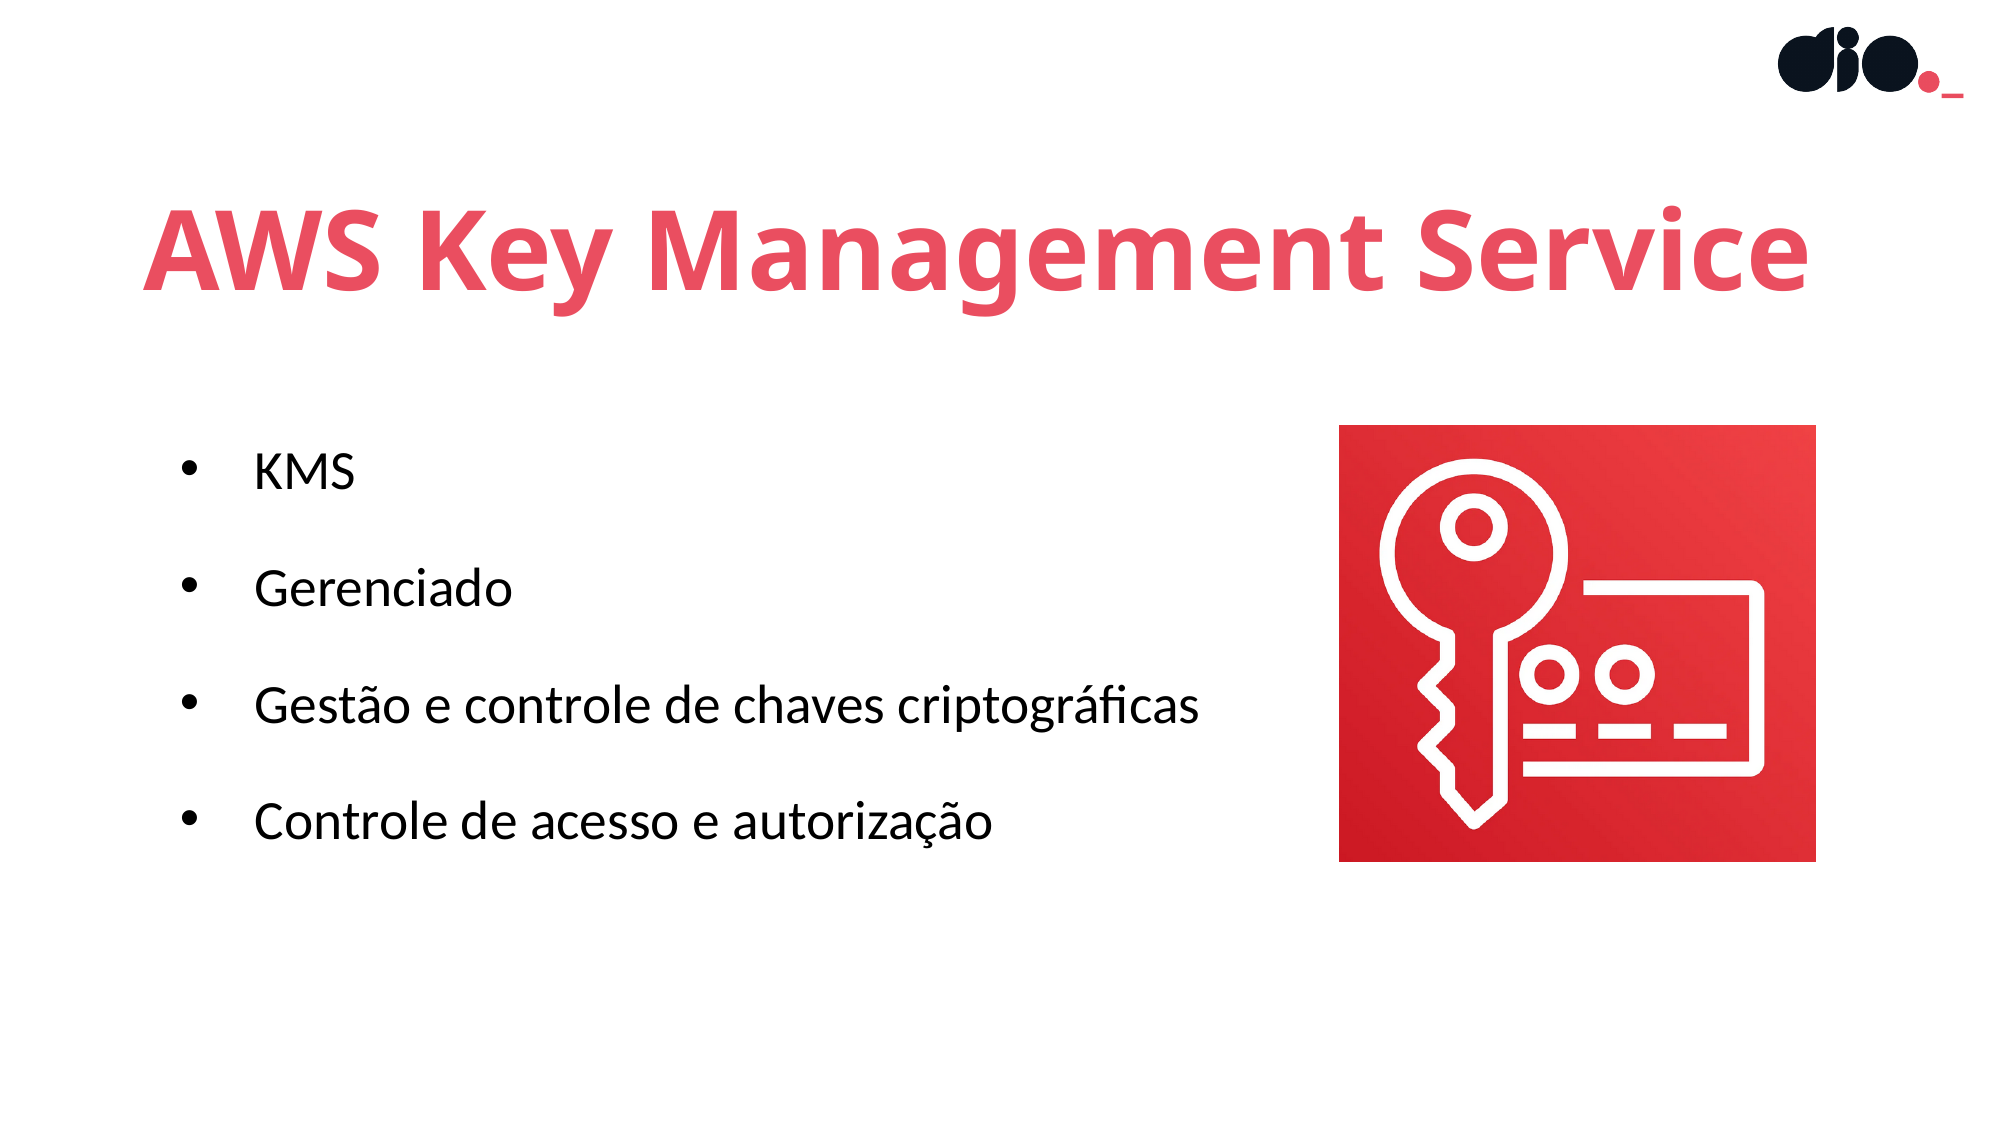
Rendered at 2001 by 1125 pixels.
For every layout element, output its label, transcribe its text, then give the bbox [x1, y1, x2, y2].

text_box KMS Gerenciado Gestão e controle de chaves criptográficas Controle de acesso e autorização [159, 414, 1653, 955]
text_box AWS Key Management Service [123, 171, 1998, 303]
picture [1777, 26, 1964, 99]
picture [1338, 425, 1817, 862]
